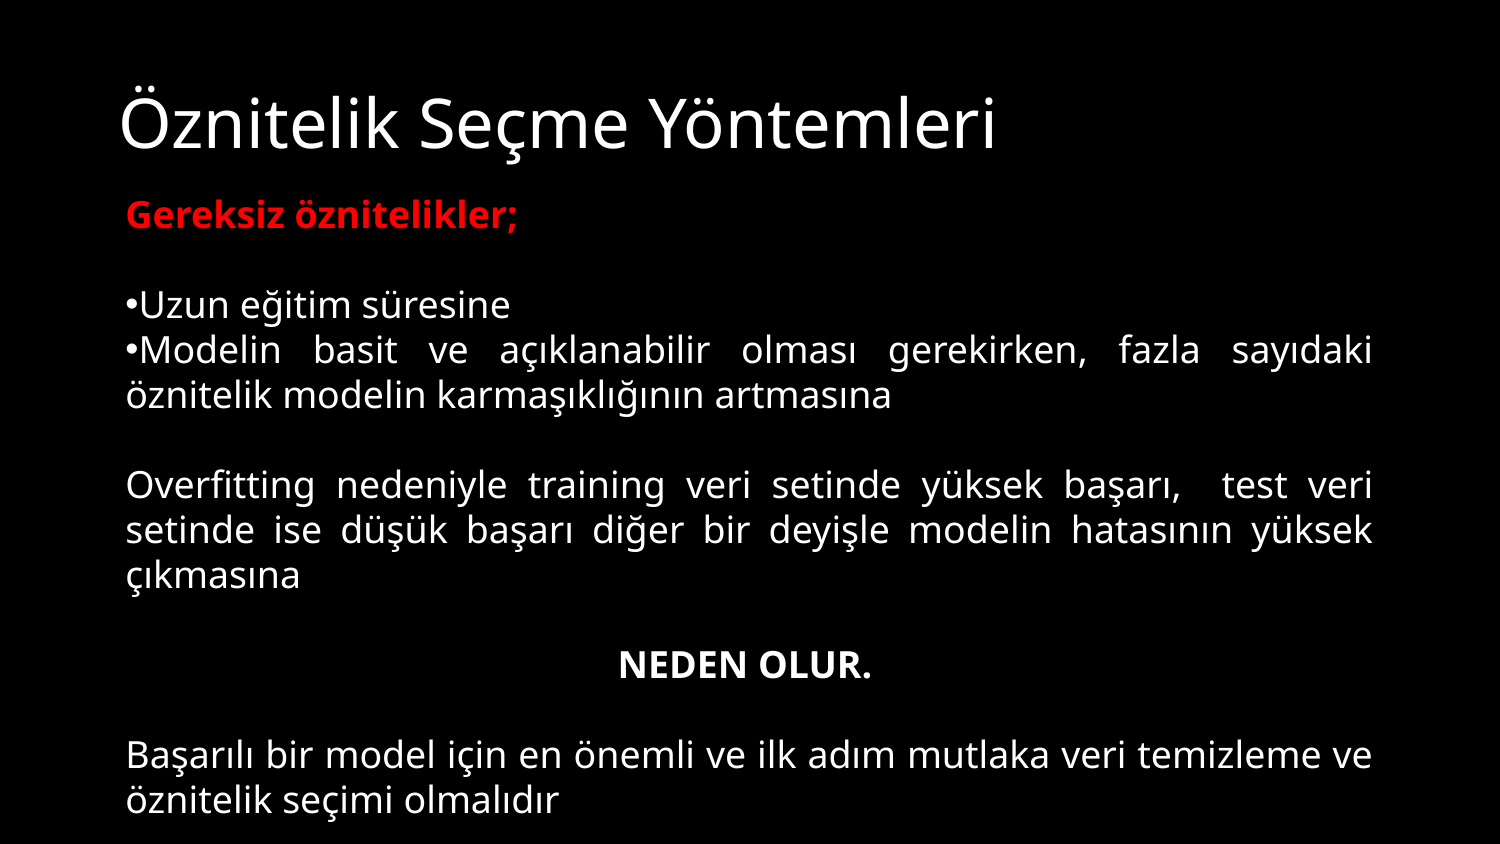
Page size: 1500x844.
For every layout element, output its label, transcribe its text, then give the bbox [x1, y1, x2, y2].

title Öznitelik Seçme Yöntemleri [103, 44, 1397, 208]
text_box Gereksiz öznitelikler; Uzun eğitim süresine Modelin basit ve açıklanabilir olması gerekirken, fazla sayıdaki öznitelik modelin karmaşıklığının artmasına Overfitting nedeniyle training veri setinde yüksek başarı, test veri setinde ise düşük başarı diğer bir deyişle modelin hatasının yüksek çıkmasına NEDEN OLUR. Başarılı bir model için en önemli ve ilk adım mutlaka veri temizleme ve öznitelik seçimi olmalıdır [110, 183, 1390, 829]
